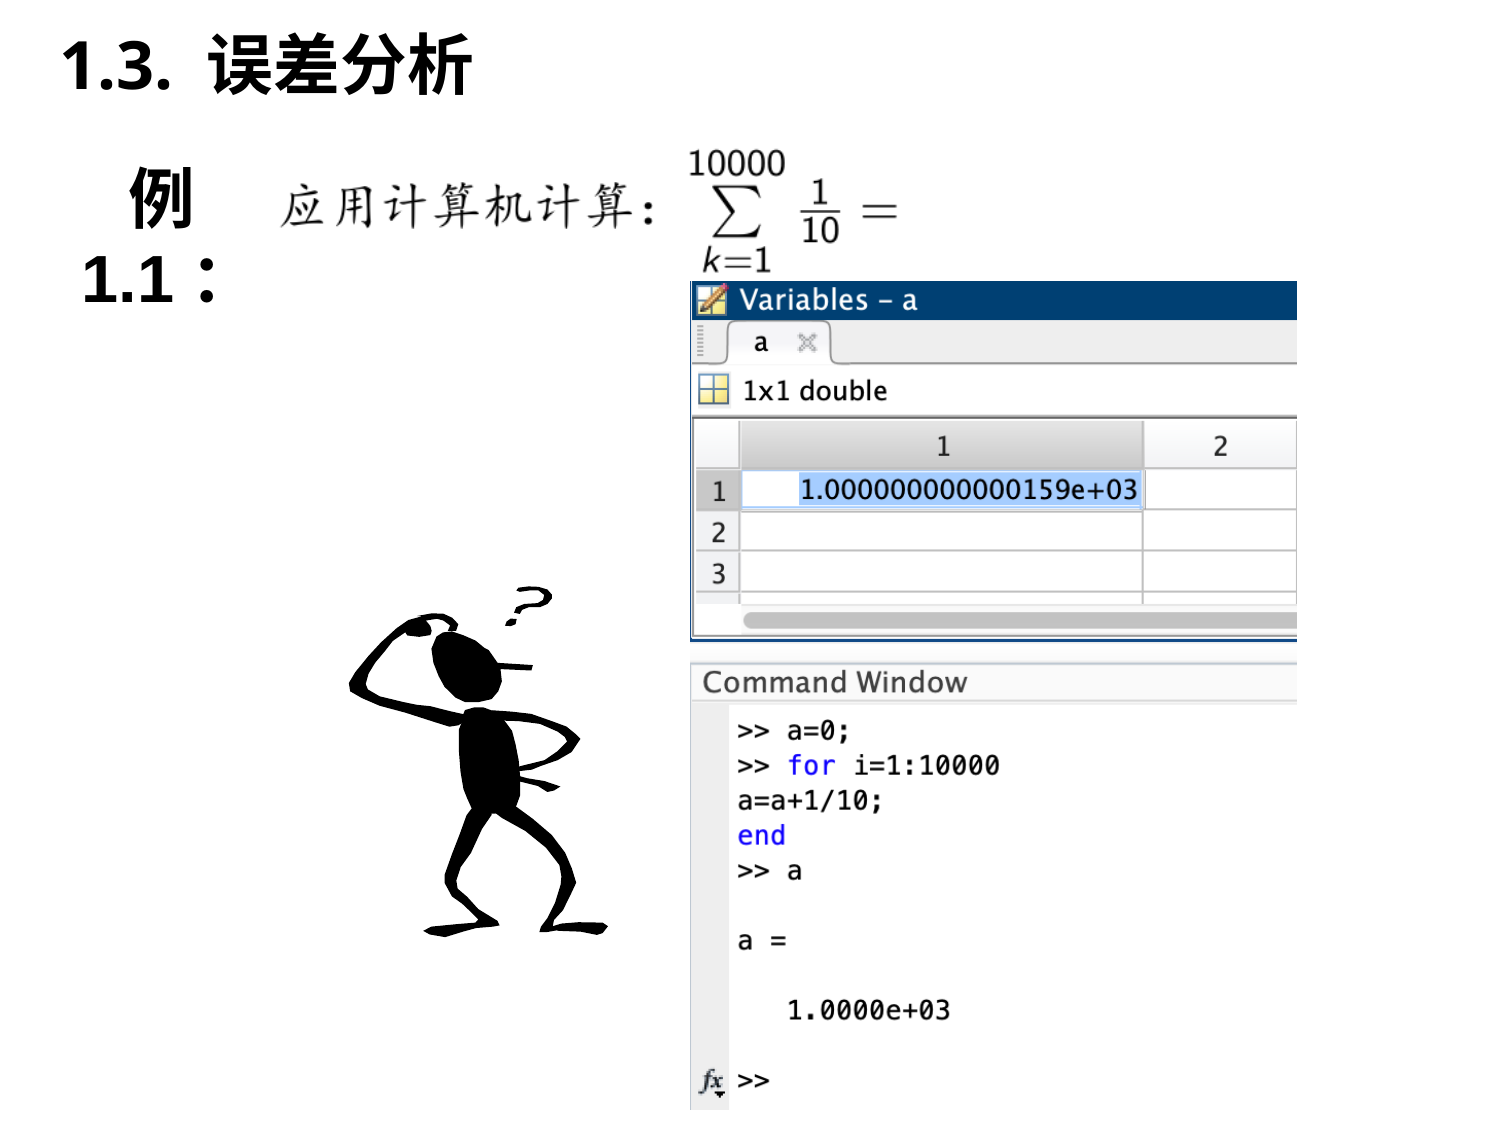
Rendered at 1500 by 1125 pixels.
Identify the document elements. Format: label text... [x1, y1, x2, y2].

picture [348, 586, 609, 938]
text_box 例1.1： [37, 148, 302, 324]
text_box 1.3. 误差分析 [44, 15, 715, 111]
picture [277, 145, 1297, 1110]
